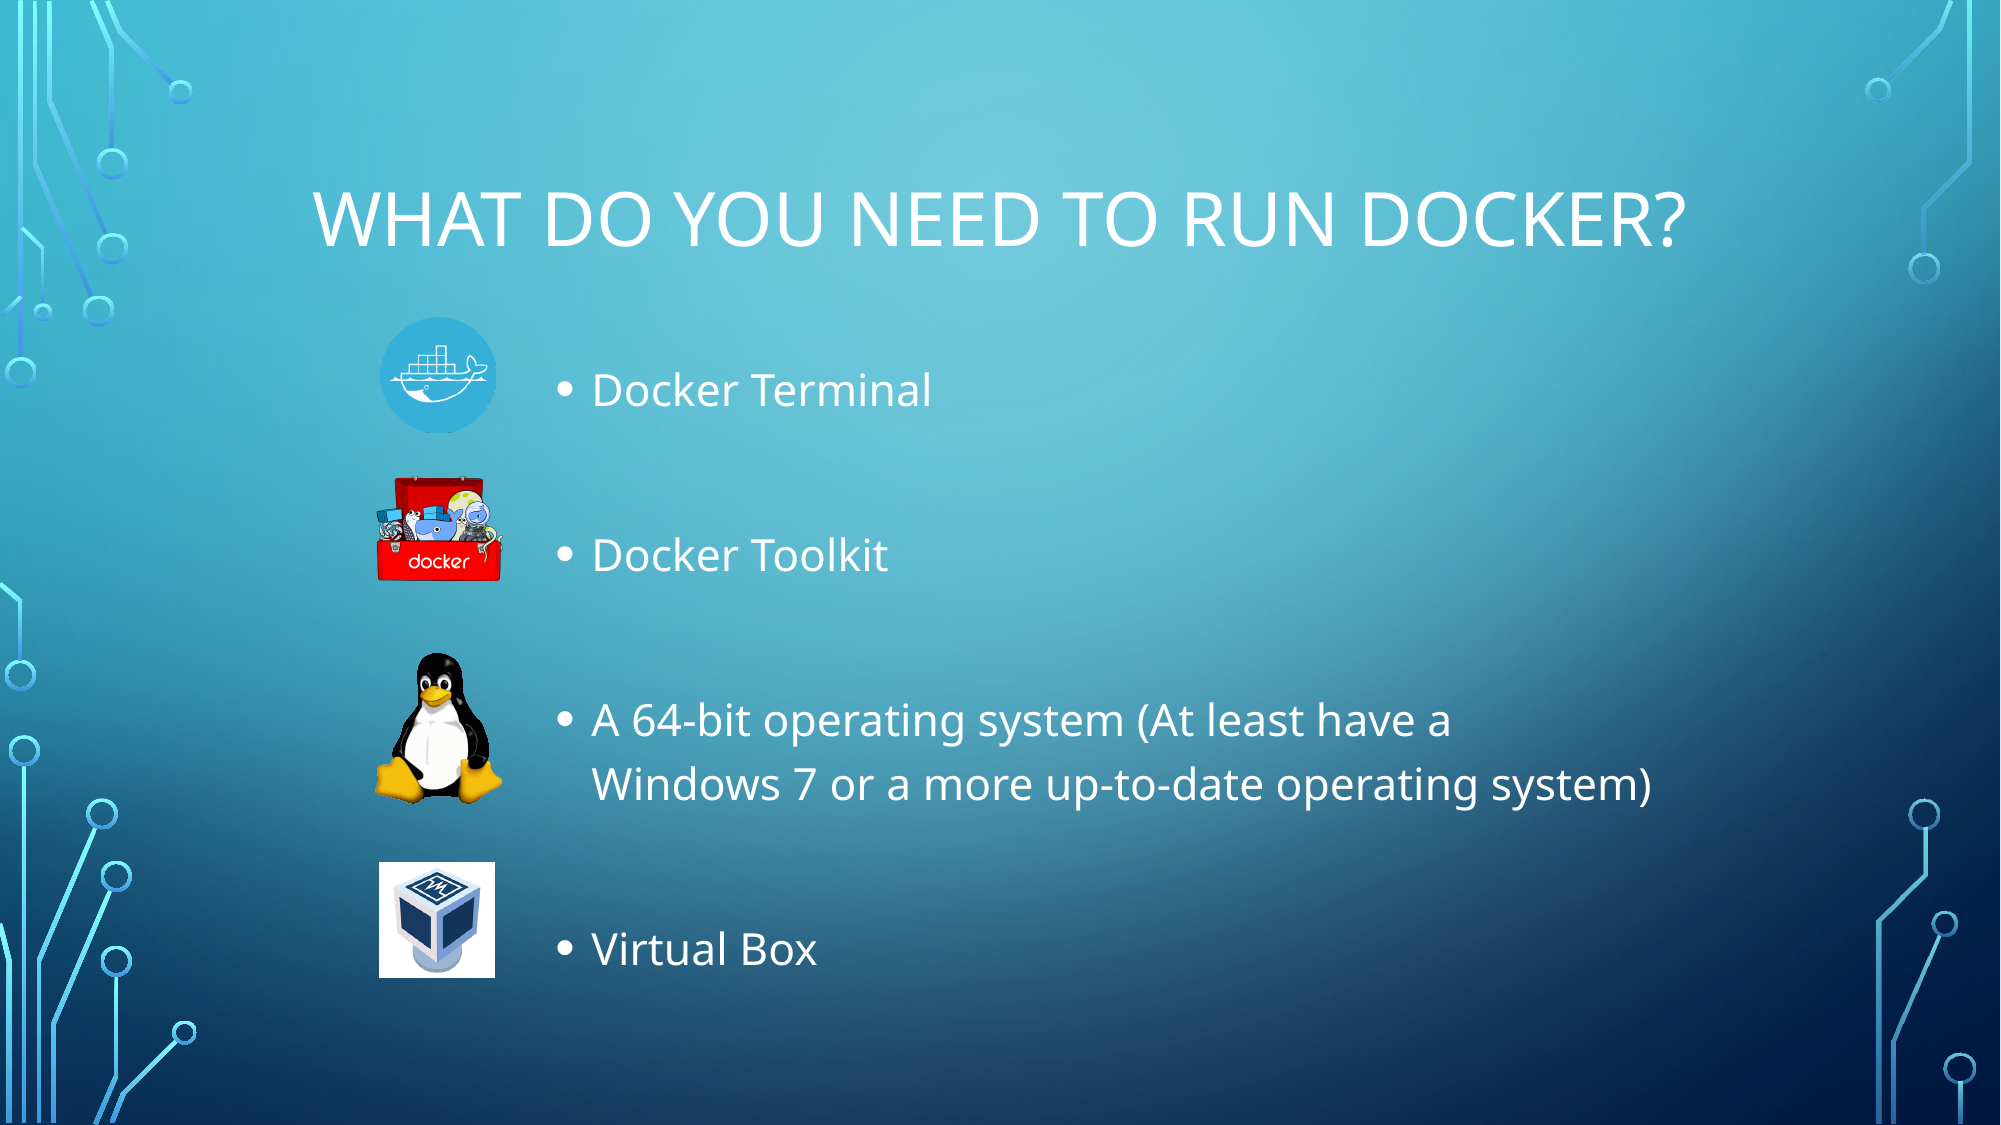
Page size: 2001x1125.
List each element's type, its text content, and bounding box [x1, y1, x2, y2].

picture [379, 862, 496, 978]
picture [344, 317, 532, 619]
title What do you need to run Docker? [187, 101, 1813, 344]
list Docker Terminal Docker Toolkit A 64-bit operating system (At least have a Windows 7 or a more up-to-date operating system) Virtual Box [540, 343, 1670, 1008]
picture [371, 648, 506, 808]
